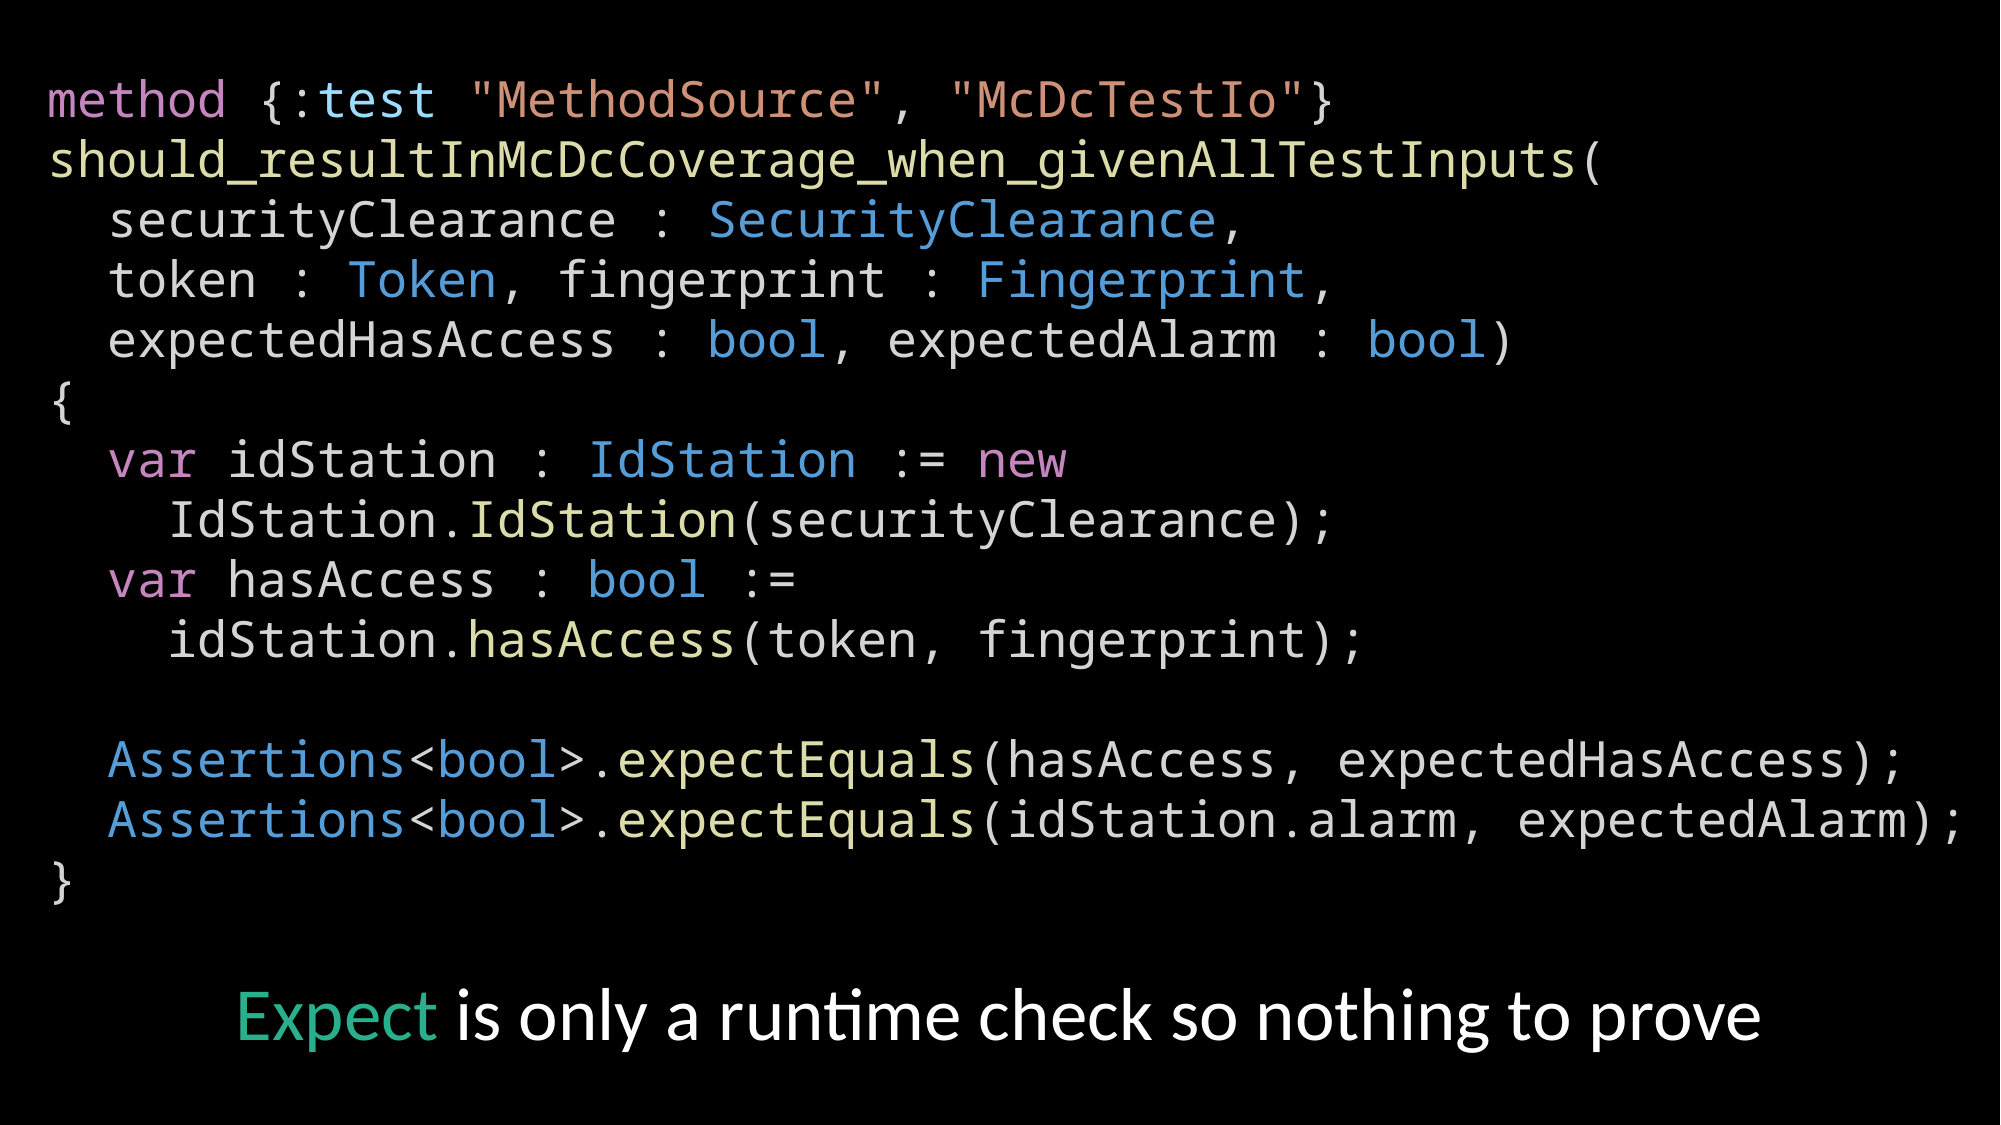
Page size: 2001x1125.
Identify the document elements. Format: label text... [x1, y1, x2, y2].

text_box method {:test "MethodSource", "McDcTestIo"} should_resultInMcDcCoverage_when_givenAllTestInputs( securityClearance : SecurityClearance, token : Token, fingerprint : Fingerprint, expectedHasAccess : bool, expectedAlarm : bool) { var idStation : IdStation := new IdStation.IdStation(securityClearance); var hasAccess : bool := idStation.hasAccess(token, fingerprint); Assertions<bool>.expectEquals(hasAccess, expectedHasAccess); Assertions<bool>.expectEquals(idStation.alarm, expectedAlarm); } [32, 60, 2000, 916]
text_box Expect is only a runtime check so nothing to prove [205, 958, 1795, 1064]
